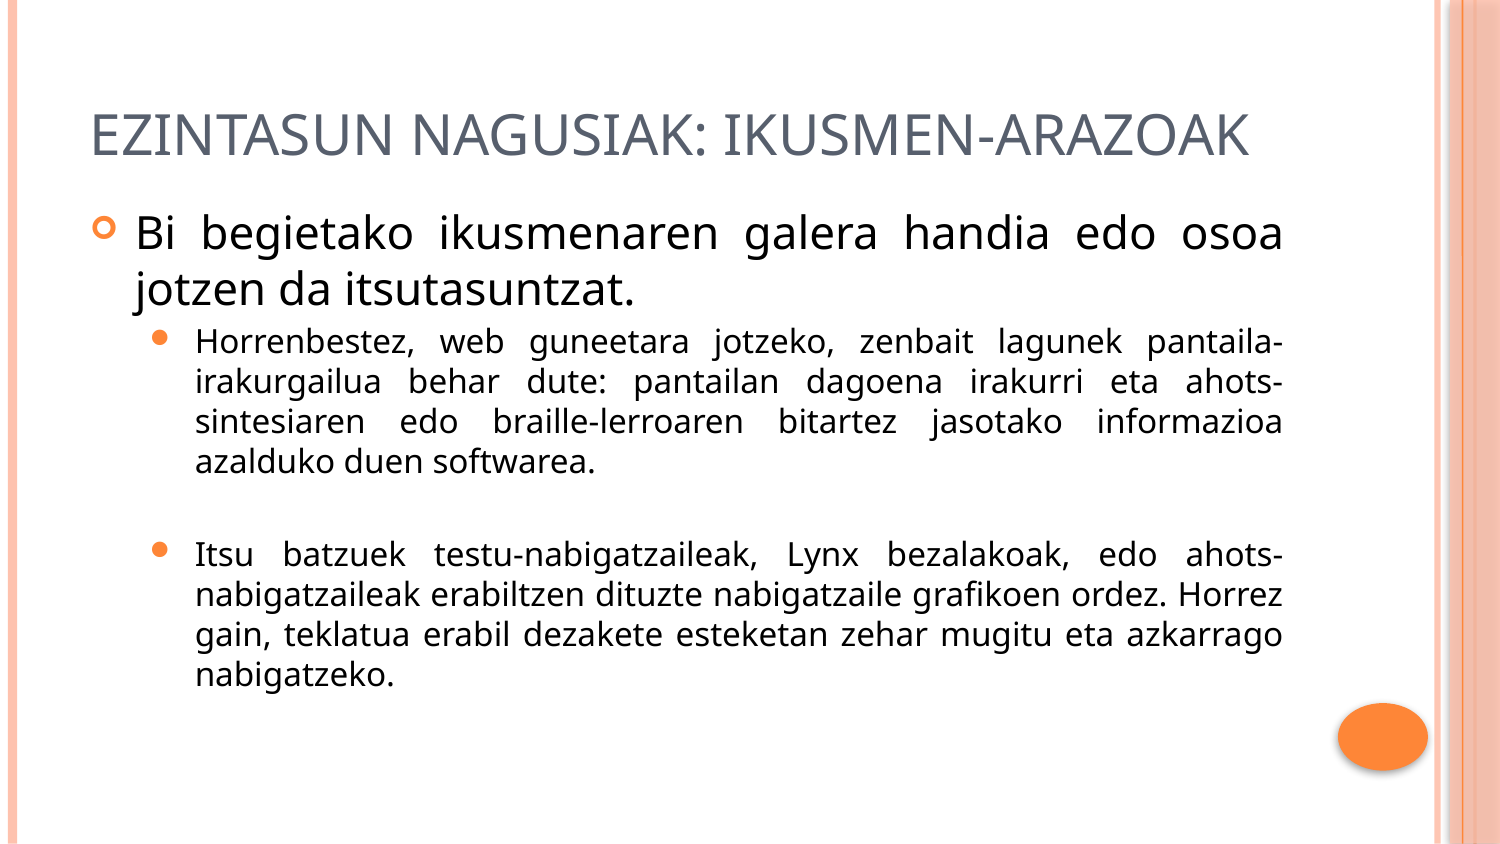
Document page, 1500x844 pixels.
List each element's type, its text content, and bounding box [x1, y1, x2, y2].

title Ezintasun nagusiak: Ikusmen-arazoak [75, 33, 1300, 175]
list Bi begietako ikusmenaren galera handia edo osoa jotzen da itsutasuntzat. Horrenbestez, web guneetara jotzeko, zenbait lagunek pantaila-irakurgailua behar dute: pantailan dagoena irakurri eta ahots-sintesiaren edo braille-lerroaren bitartez jasotako informazioa azalduko duen softwarea. Itsu batzuek testu-nabigatzaileak, Lynx bezalakoak, edo ahots-nabigatzaileak erabiltzen dituzte nabigatzaile grafikoen ordez. Horrez gain, teklatua erabil dezakete esteketan zehar mugitu eta azkarrago nabigatzeko. [75, 196, 1300, 797]
